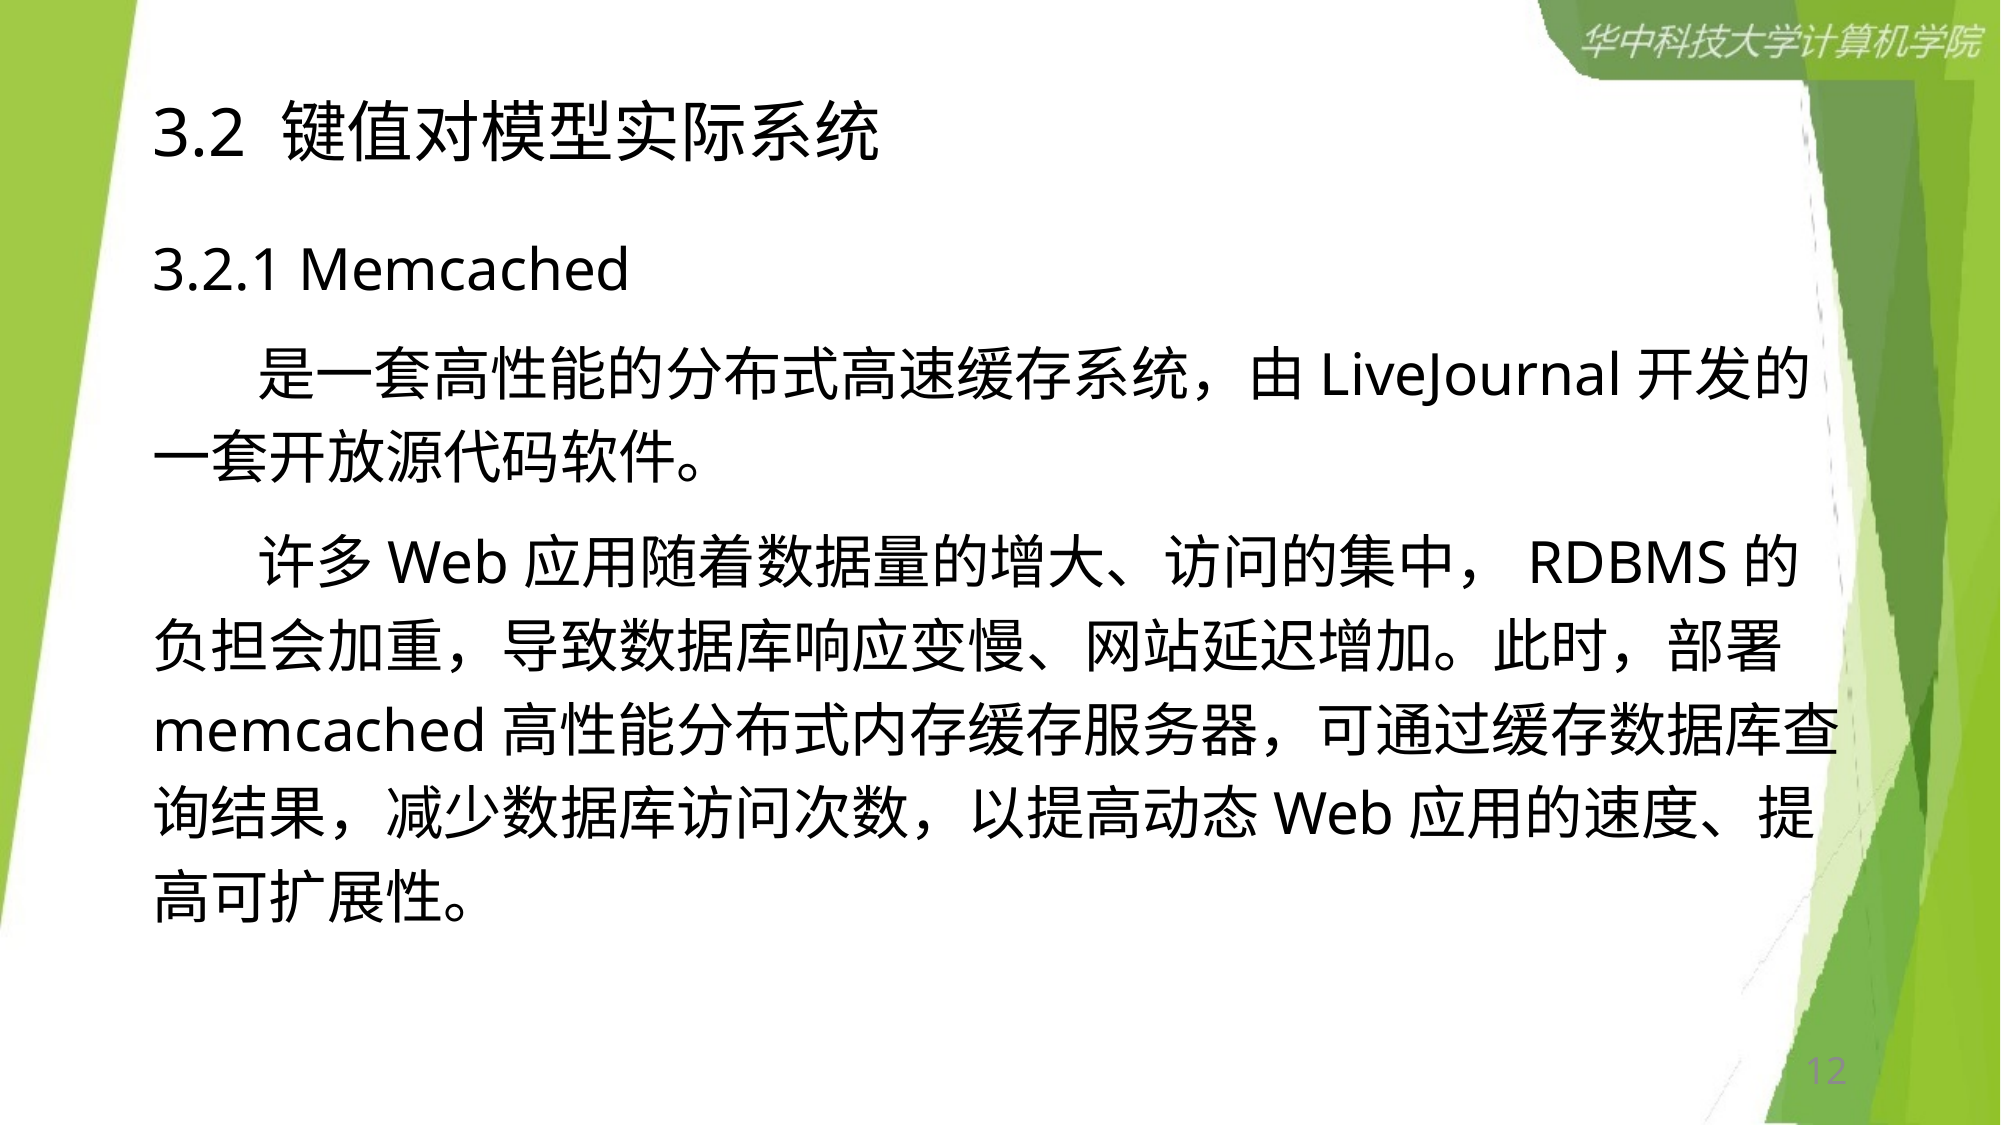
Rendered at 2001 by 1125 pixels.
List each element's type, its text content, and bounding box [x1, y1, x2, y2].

slide_number 12 [1412, 1042, 1863, 1103]
list 3.2.1 Memcached 是一套高性能的分布式高速缓存系统，由LiveJournal开发的一套开放源代码软件。 许多Web应用随着数据量的增大、访问的集中，RDBMS的负担会加重，导致数据库响应变慢、网站延迟增加。此时，部署memcached高性能分布式内存缓存服务器，可通过缓存数据库查询结果，减少数据库访问次数，以提高动态Web应用的速度、提高可扩展性。 [137, 210, 1863, 1090]
title 3.2 键值对模型实际系统 [137, 59, 1863, 210]
picture [0, 0, 2001, 1125]
